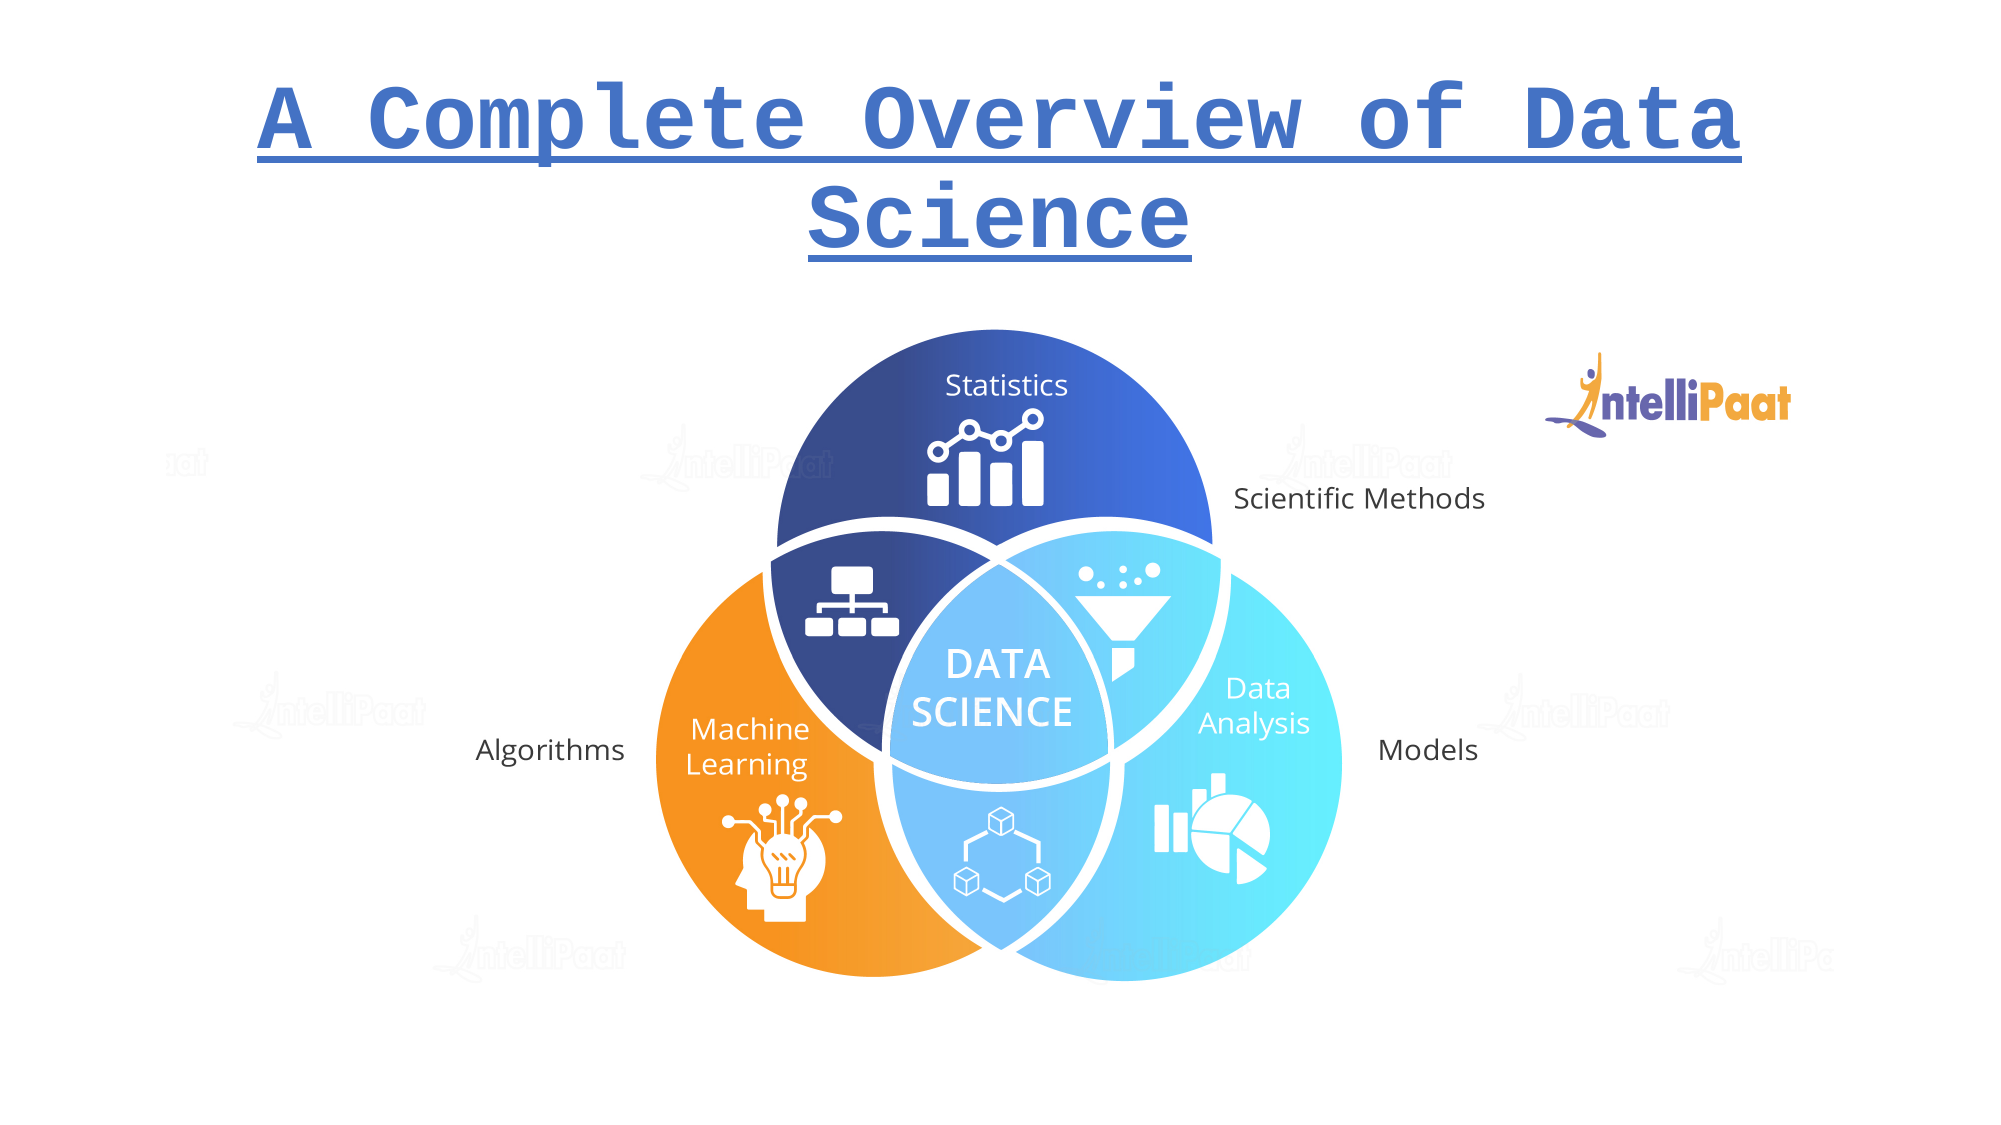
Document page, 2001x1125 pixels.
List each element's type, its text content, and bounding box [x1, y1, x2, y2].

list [166, 323, 1834, 989]
title A Complete Overview of Data Science [137, 59, 1863, 278]
